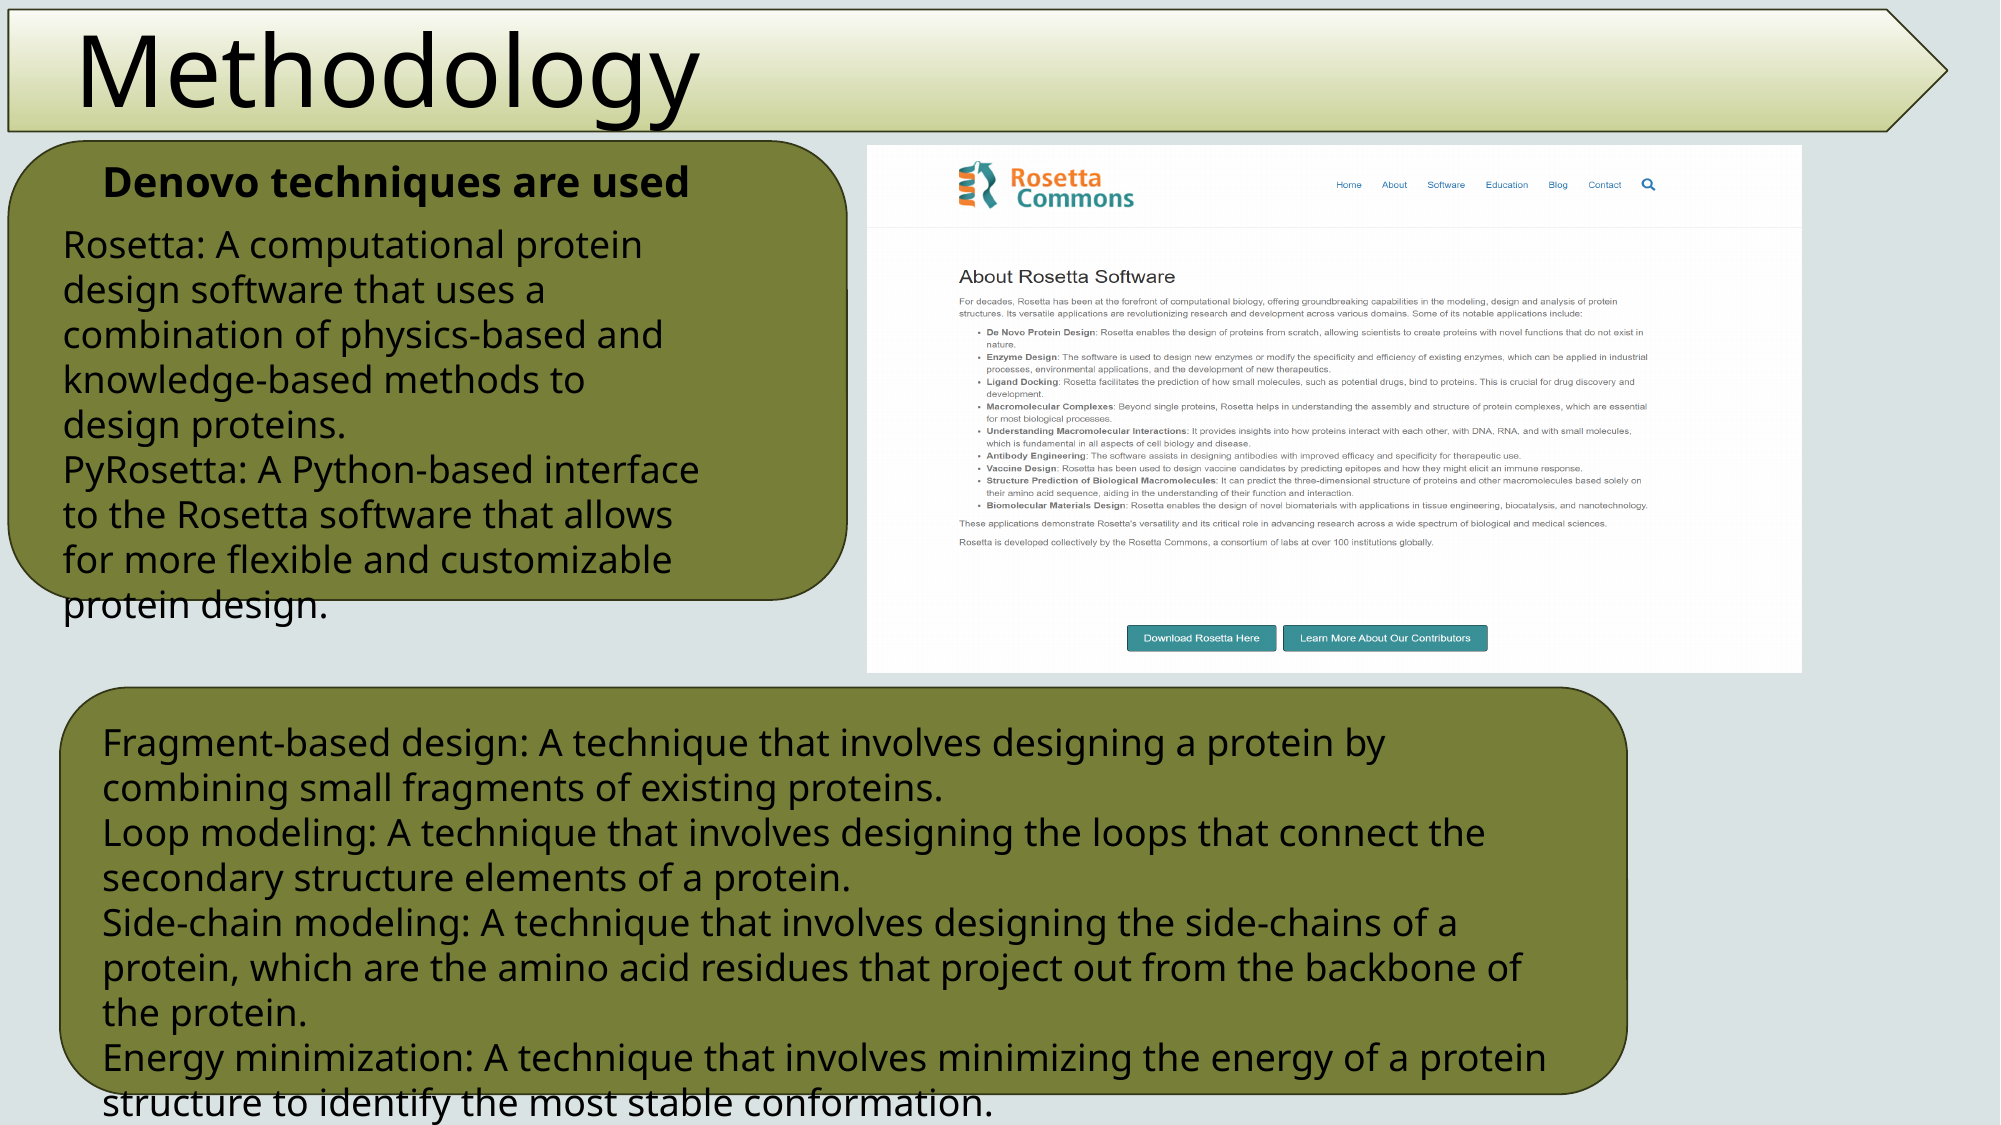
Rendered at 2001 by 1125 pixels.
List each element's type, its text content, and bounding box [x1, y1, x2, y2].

text_box [1701, 8, 1949, 133]
text_box Methodology [60, 0, 1701, 135]
text_box Fragment-based design: A technique that involves designing a protein by combining small fragments of existing proteins. Loop modeling: A technique that involves designing the loops that connect the secondary structure elements of a protein. Side-chain modeling: A technique that involves designing the side-chains of a protein, which are the amino acid residues that project out from the backbone of the protein. Energy minimization: A technique that involves minimizing the energy of a protein structure to identify the most stable conformation. [87, 711, 1593, 1125]
text_box Rosetta: A computational protein design software that uses a combination of physics-based and knowledge-based methods to design proteins. PyRosetta: A Python-based interface to the Rosetta software that allows for more flexible and customizable protein design. [48, 214, 726, 724]
text_box [7, 140, 848, 601]
text_box Denovo techniques are used [87, 148, 765, 214]
picture [867, 145, 1803, 673]
text_box [59, 724, 87, 1082]
text_box [726, 686, 1629, 1087]
text_box [7, 8, 60, 133]
